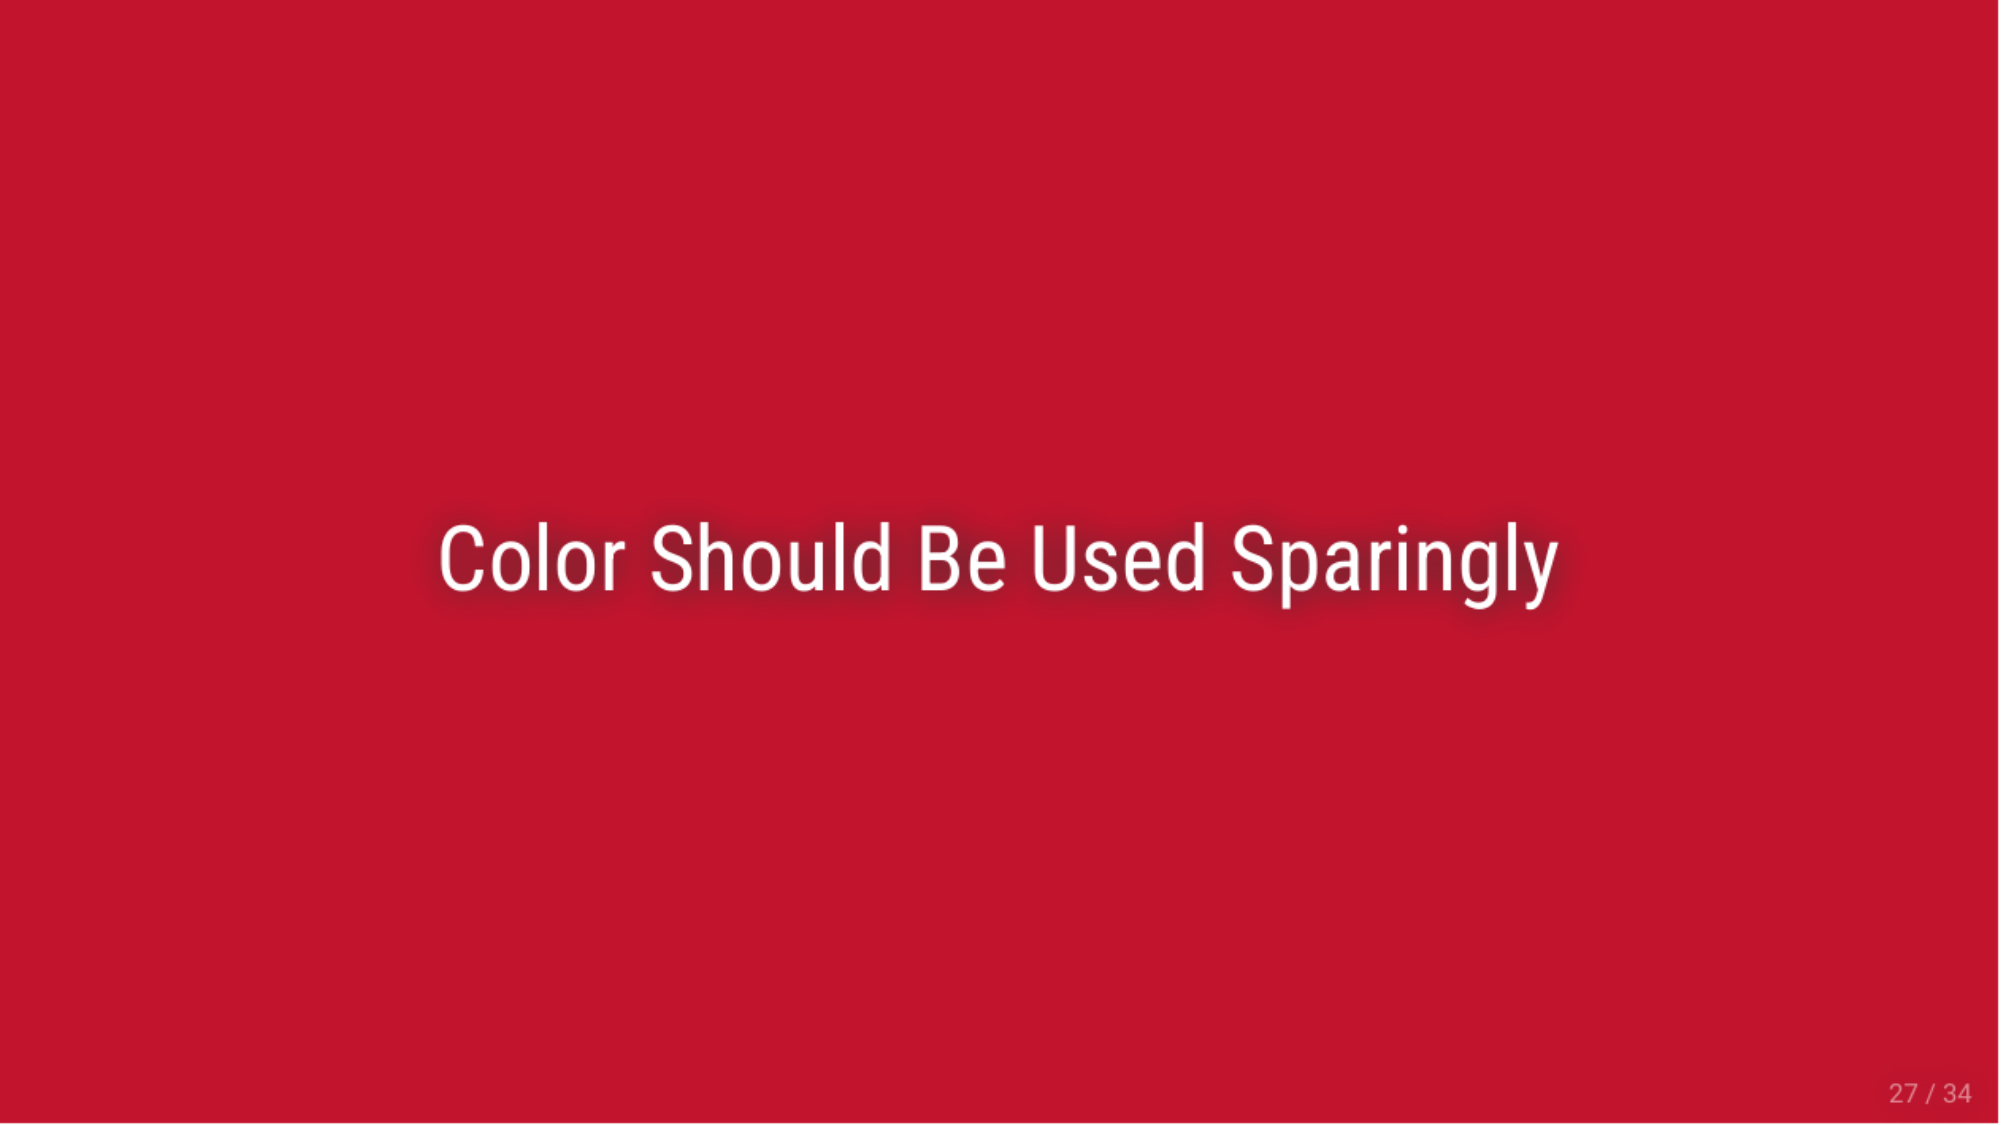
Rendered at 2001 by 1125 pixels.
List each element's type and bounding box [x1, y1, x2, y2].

list [0, 0, 2000, 1125]
